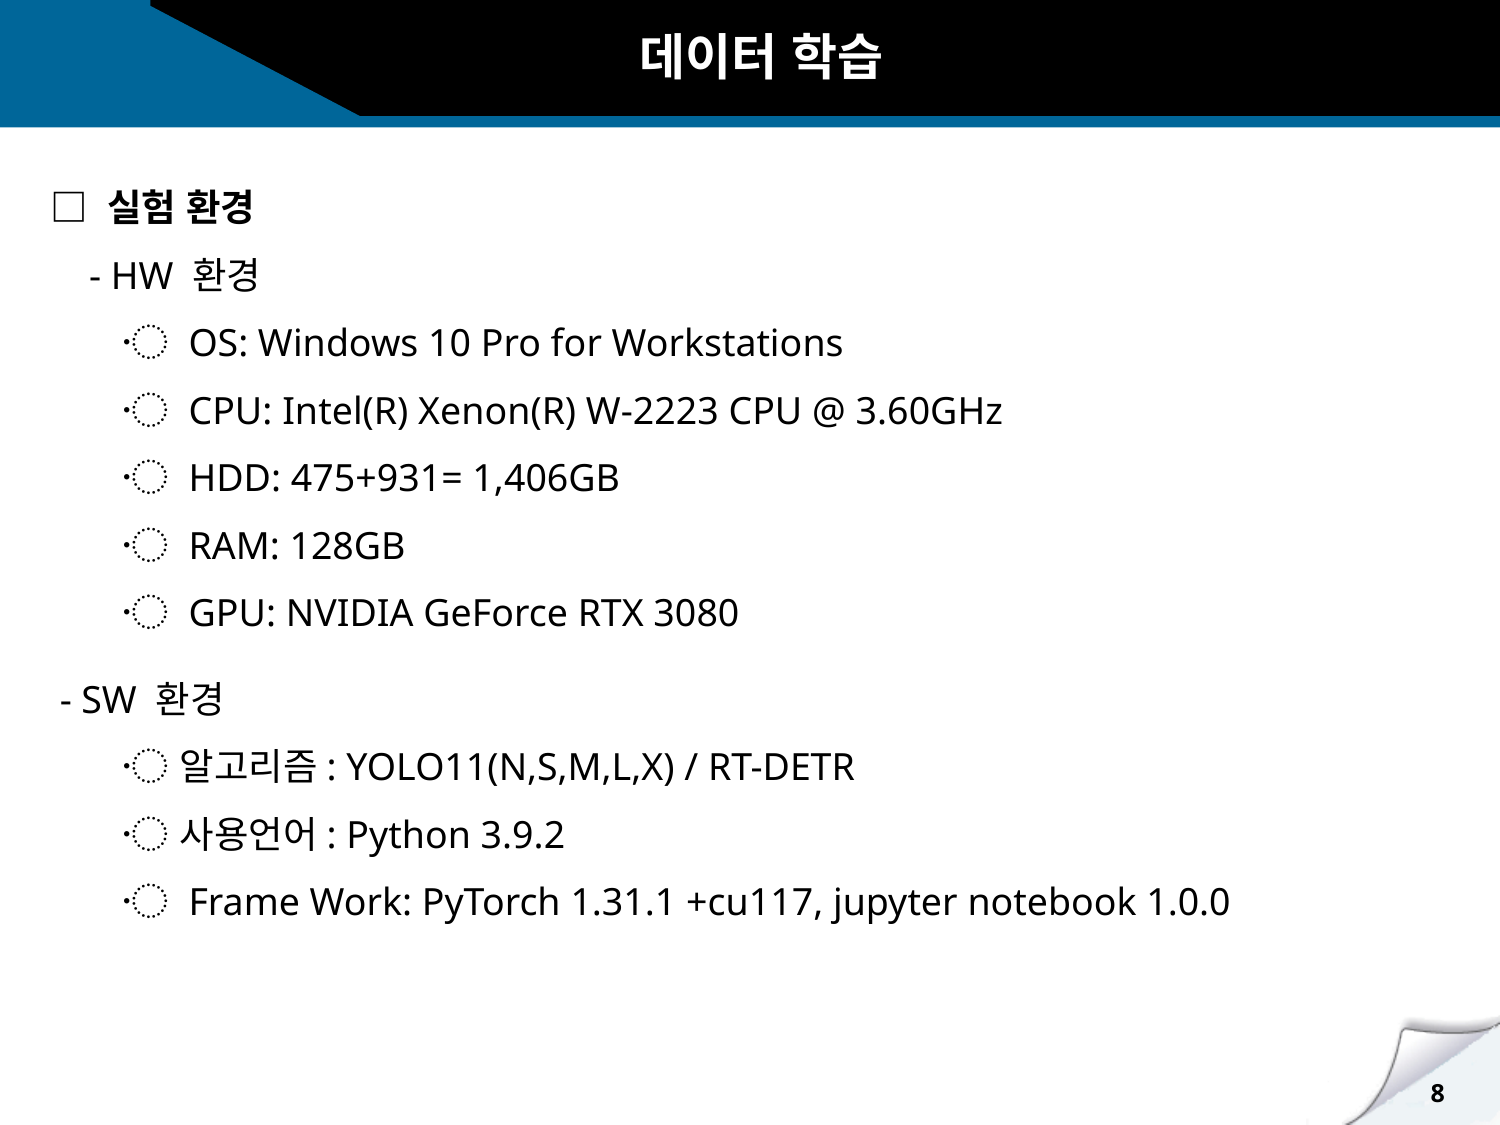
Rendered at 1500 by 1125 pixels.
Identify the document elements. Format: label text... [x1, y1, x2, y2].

text_box 데이터 학습 [348, 18, 1176, 93]
text_box □ 실험 환경 - HW 환경 〮 OS: Windows 10 Pro for Workstations 〮 CPU: Intel(R) Xenon(R) W-2223 CPU @ 3.60GHz 〮 HDD: 475+931= 1,406GB 〮 RAM: 128GB 〮 GPU: NVIDIA GeForce RTX 3080 - SW 환경 〮 알고리즘: YOLO11(N,S,M,L,X) / RT-DETR 〮 사용언어: Python 3.9.2 〮 Frame Work: PyTorch 1.31.1 +cu117, jupyter notebook 1.0.0 [35, 154, 1489, 931]
picture [1306, 1009, 1500, 1125]
